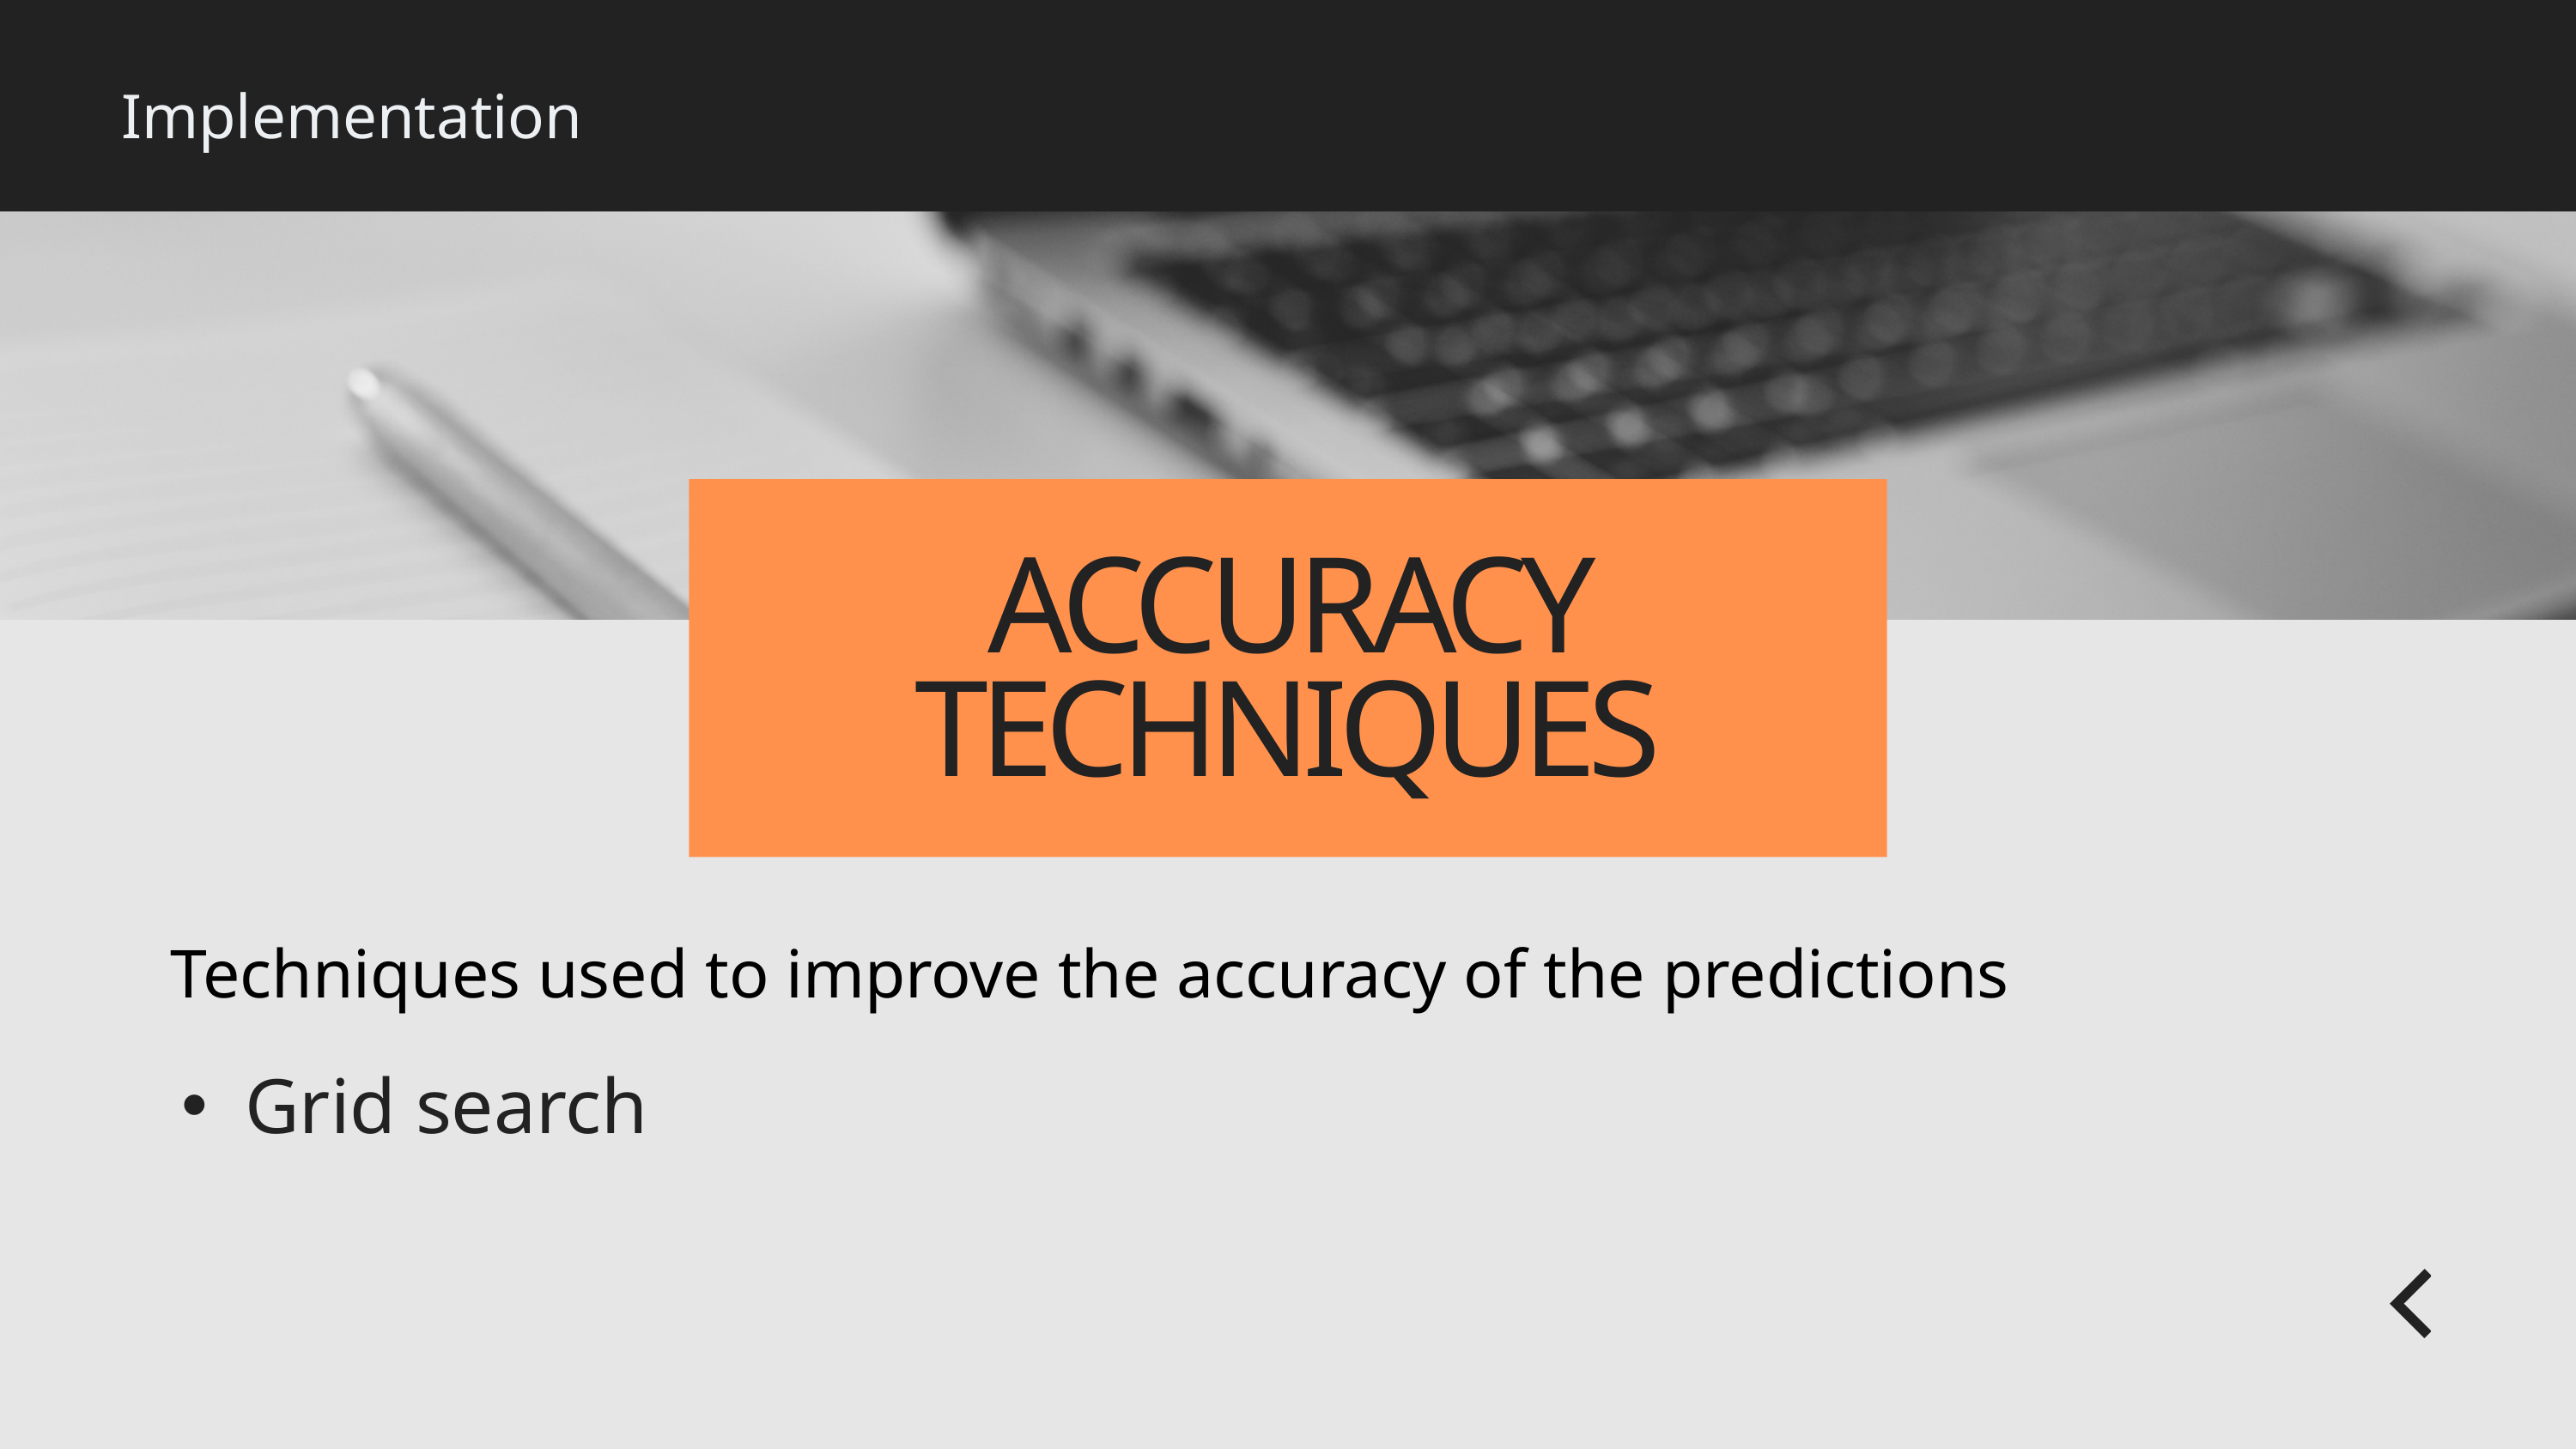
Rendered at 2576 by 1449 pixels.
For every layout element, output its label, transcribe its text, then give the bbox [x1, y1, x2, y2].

text_box Techniques used to improve the accuracy of the predictions [170, 919, 2183, 1012]
text_box [0, 0, 2576, 145]
text_box ACCURACY TECHNIQUES [772, 629, 1804, 803]
text_box [689, 629, 1887, 858]
text_box [2390, 1269, 2432, 1338]
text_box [0, 147, 2576, 620]
text_box Grid search [117, 1043, 743, 1149]
text_box Implementation [98, 65, 606, 145]
